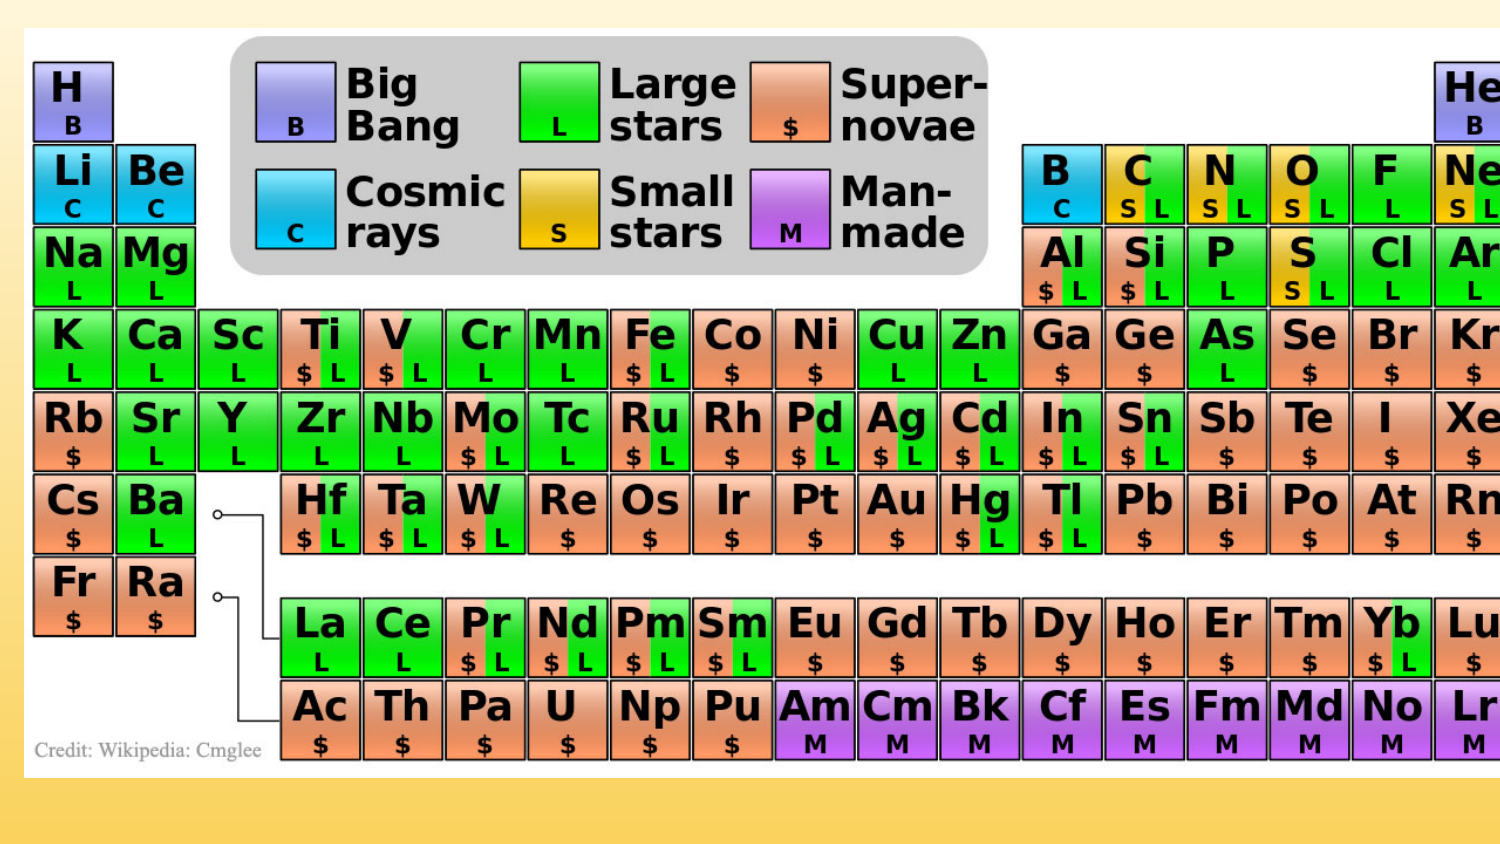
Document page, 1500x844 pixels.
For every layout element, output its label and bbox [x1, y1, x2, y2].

picture [23, 27, 1500, 779]
